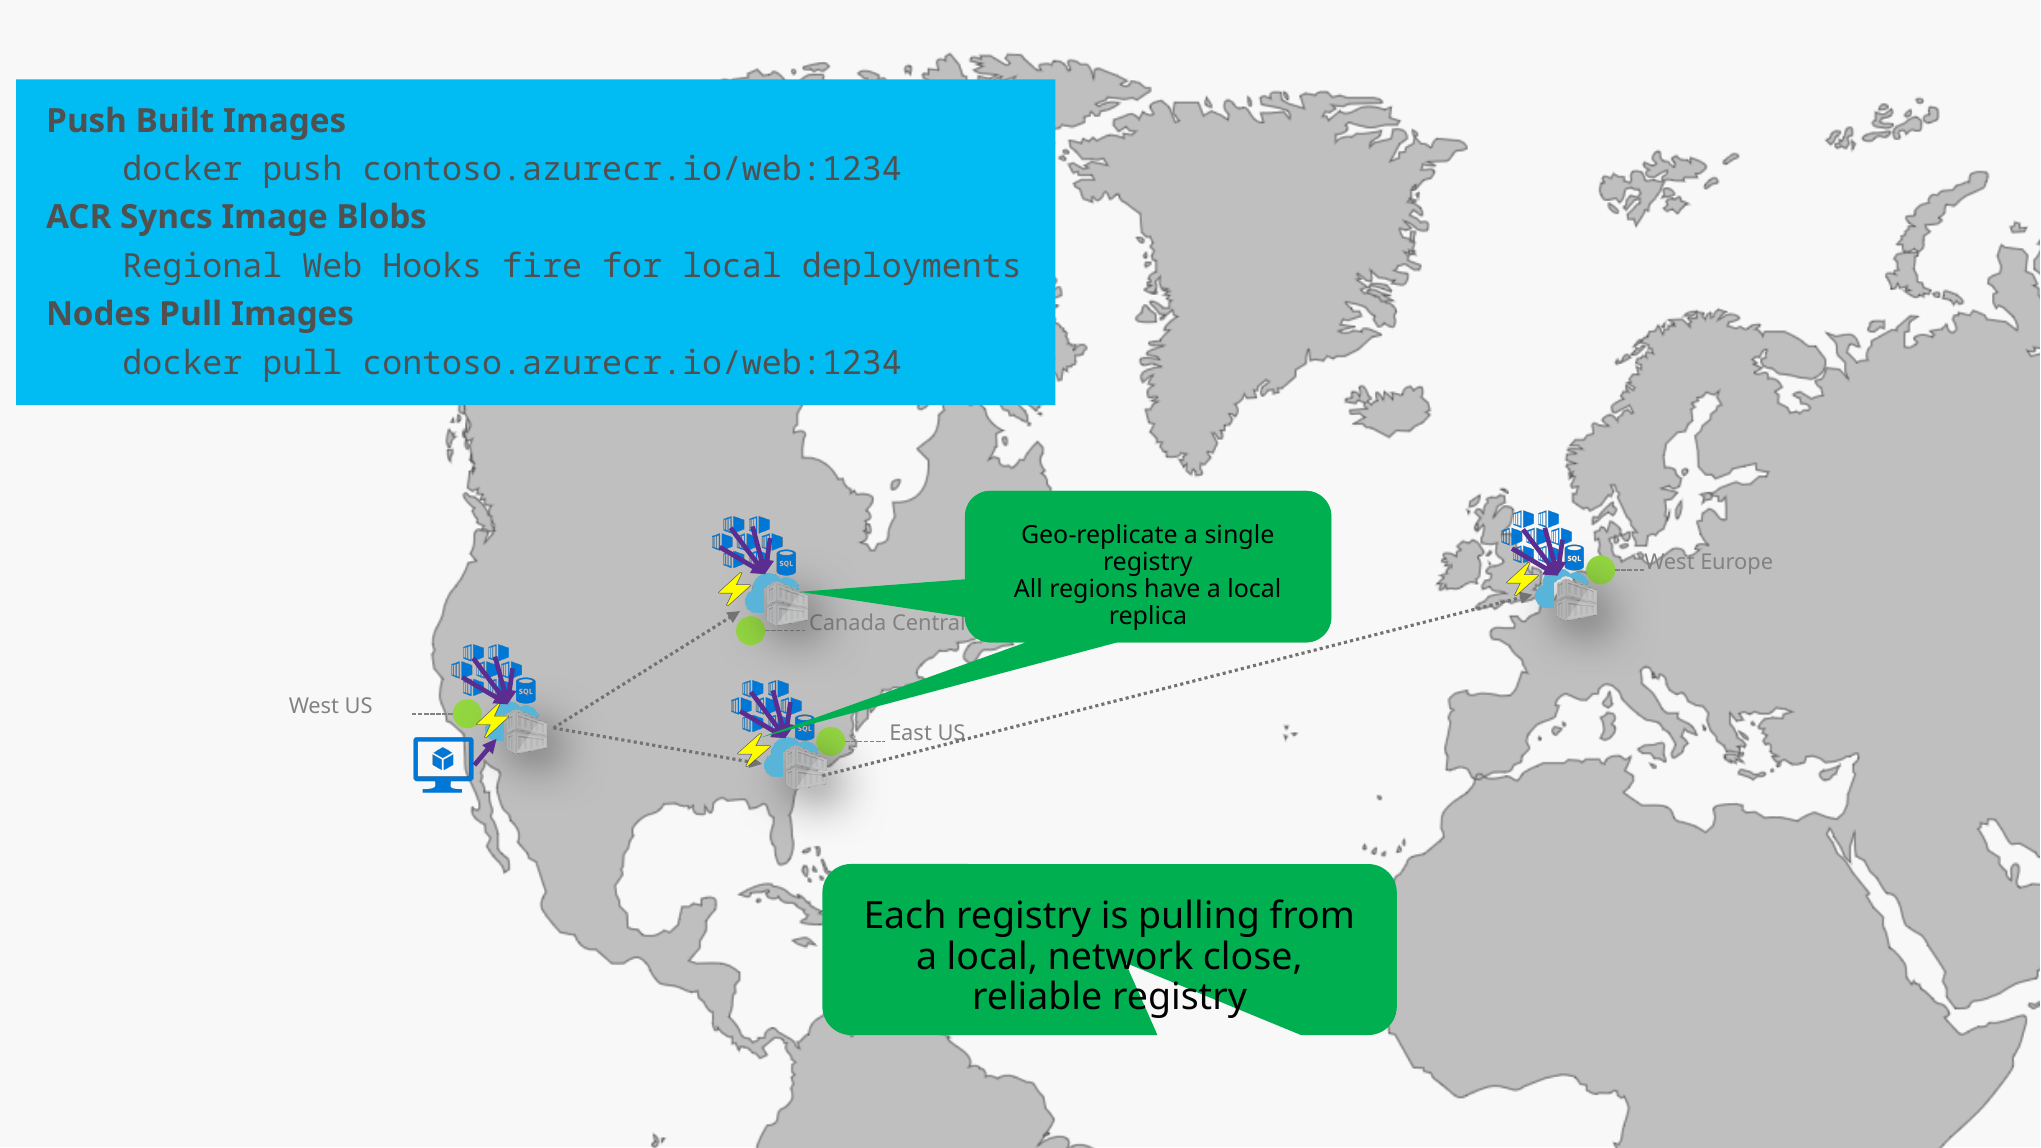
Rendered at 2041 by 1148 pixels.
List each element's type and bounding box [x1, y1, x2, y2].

text_box [764, 537, 771, 574]
text_box [474, 738, 497, 766]
text_box [1544, 527, 1558, 548]
text_box [1557, 539, 1563, 576]
text_box [1522, 529, 1544, 548]
text_box [494, 656, 508, 676]
text_box [730, 527, 752, 546]
text_box [719, 546, 766, 575]
text_box [507, 668, 513, 705]
text_box [750, 691, 772, 710]
text_box [288, 693, 475, 729]
text_box [785, 701, 791, 738]
text_box [1585, 550, 1851, 585]
text_box [461, 676, 509, 705]
picture [0, 0, 2040, 1148]
text_box [553, 727, 763, 765]
text_box [741, 710, 787, 739]
text_box [741, 610, 822, 646]
text_box [752, 526, 766, 546]
text_box [815, 721, 822, 728]
text_box [1511, 548, 1559, 576]
text_box [553, 610, 741, 729]
text_box [772, 690, 786, 710]
text_box [822, 594, 1533, 776]
text_box [472, 657, 494, 676]
